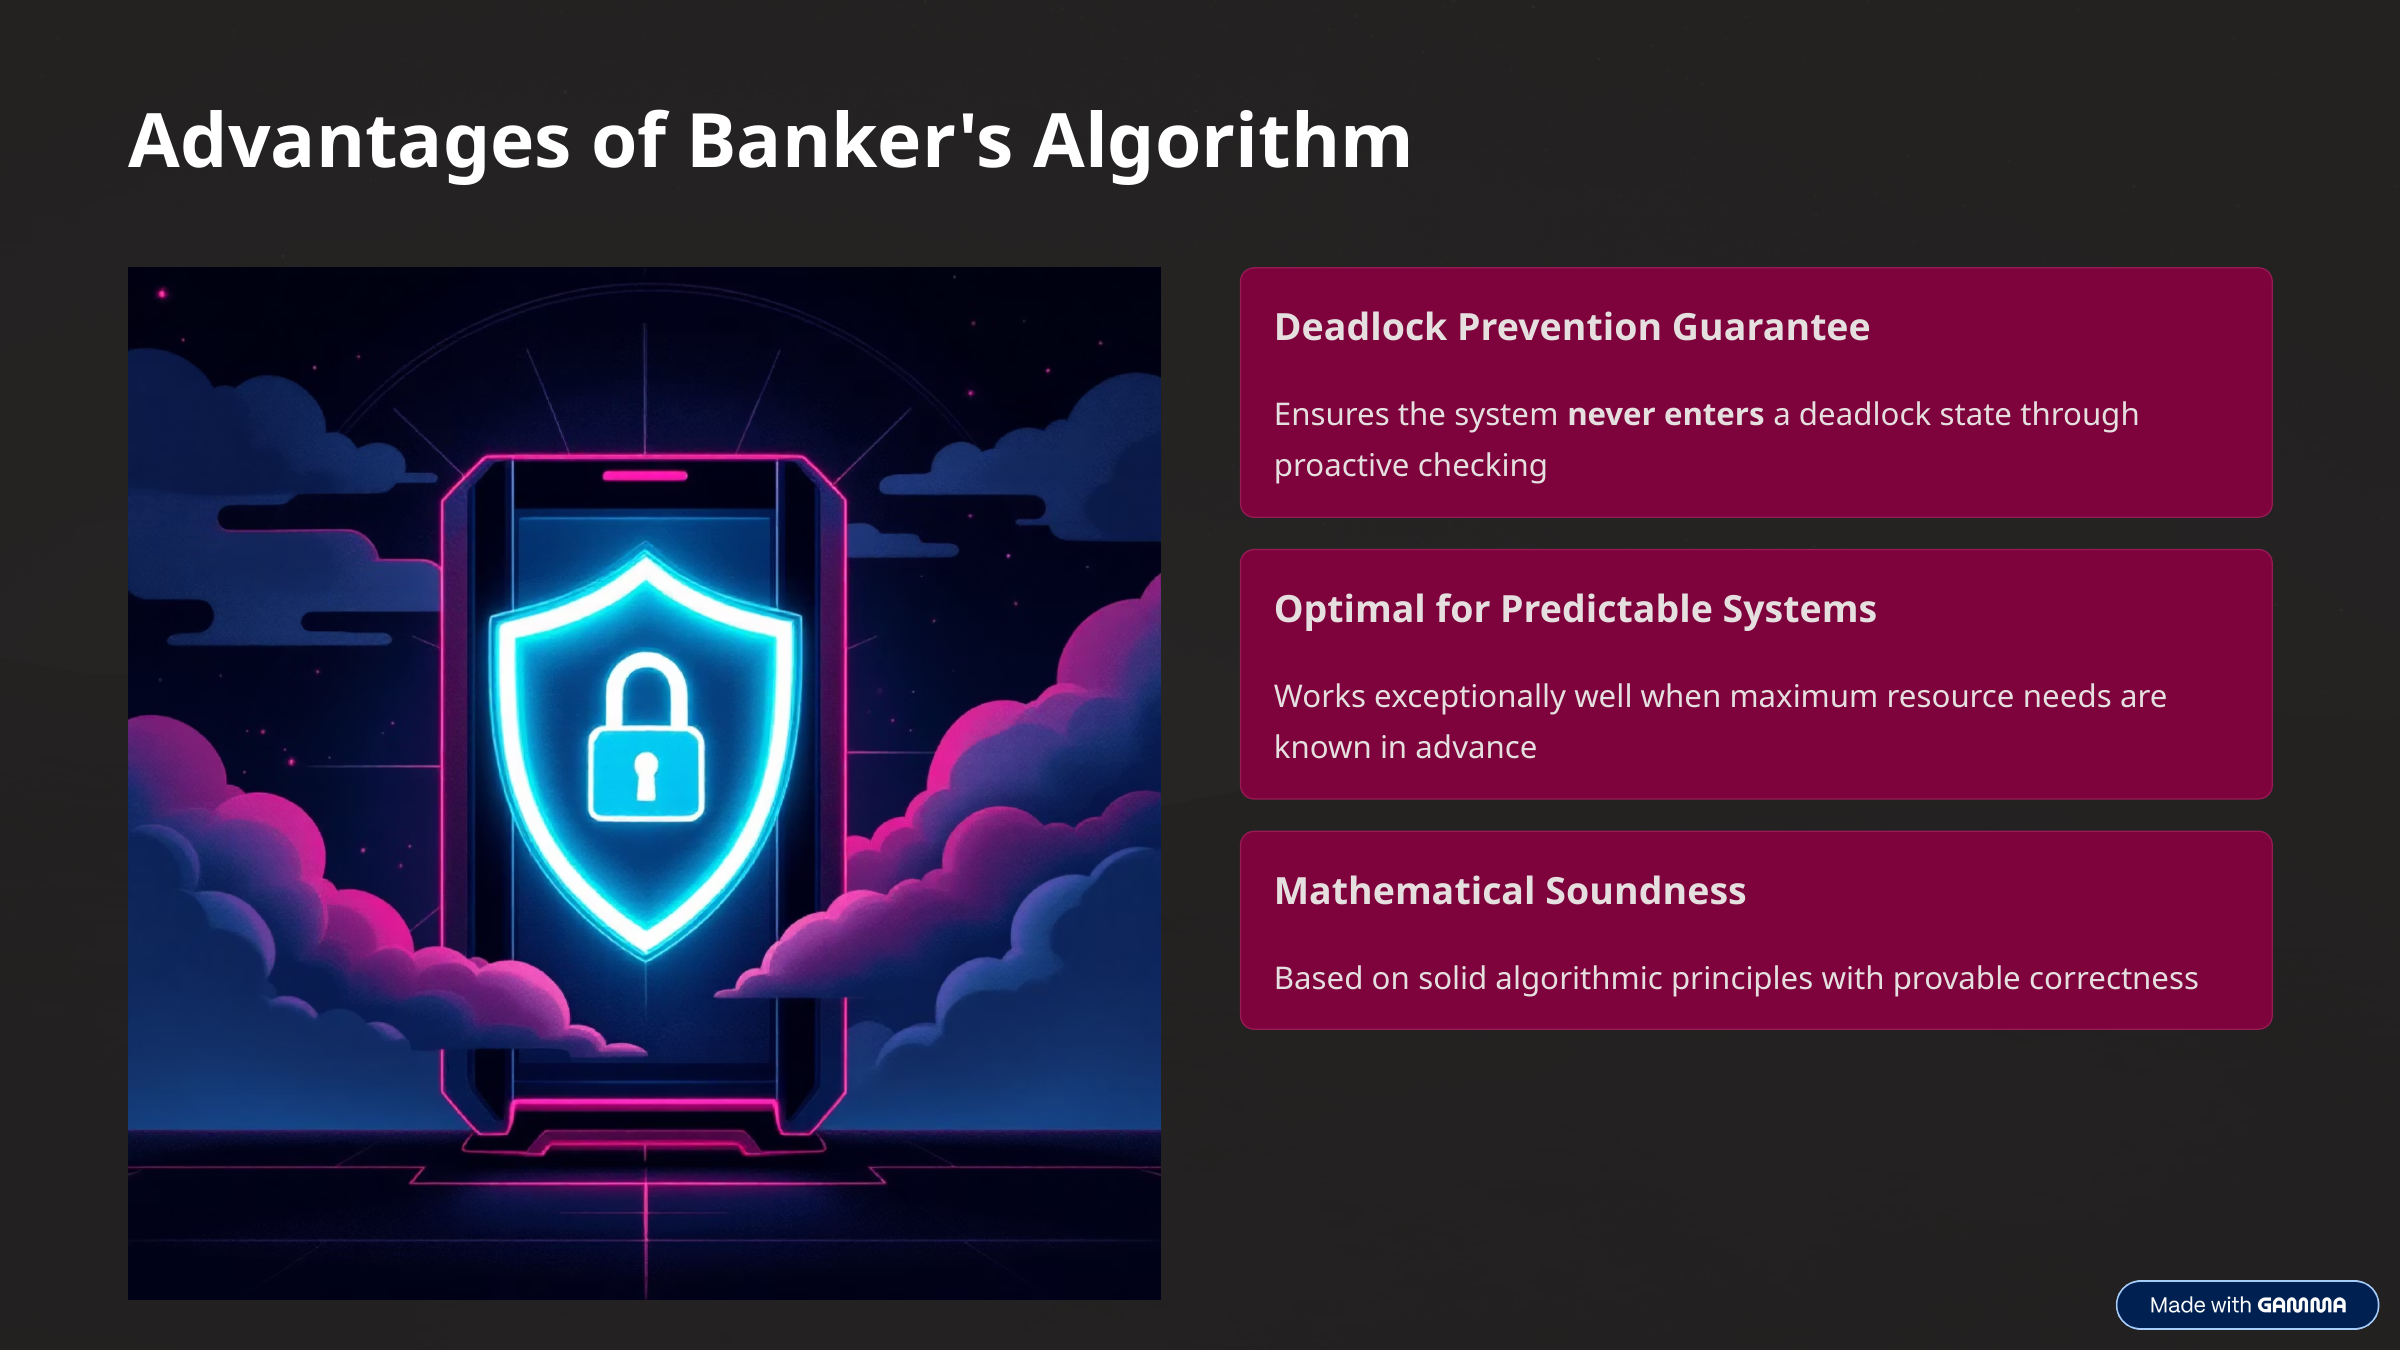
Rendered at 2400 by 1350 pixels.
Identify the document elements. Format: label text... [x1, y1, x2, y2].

text_box [1240, 831, 2273, 1030]
picture [128, 267, 1161, 1300]
text_box Ensures the system never enters a deadlock state through proactive checking [1273, 380, 2239, 484]
text_box [1240, 549, 2273, 799]
text_box Mathematical Soundness [1273, 864, 1716, 913]
text_box Works exceptionally well when maximum resource needs are known in advance [1273, 662, 2239, 766]
text_box Deadlock Prevention Guarantee [1273, 301, 1835, 349]
text_box Advantages of Banker's Algorithm [128, 88, 1336, 184]
picture [2106, 1271, 2389, 1339]
text_box Optimal for Predictable Systems [1273, 583, 1843, 631]
text_box Based on solid algorithmic principles with provable correctness [1273, 944, 2239, 996]
text_box [1240, 267, 2273, 518]
